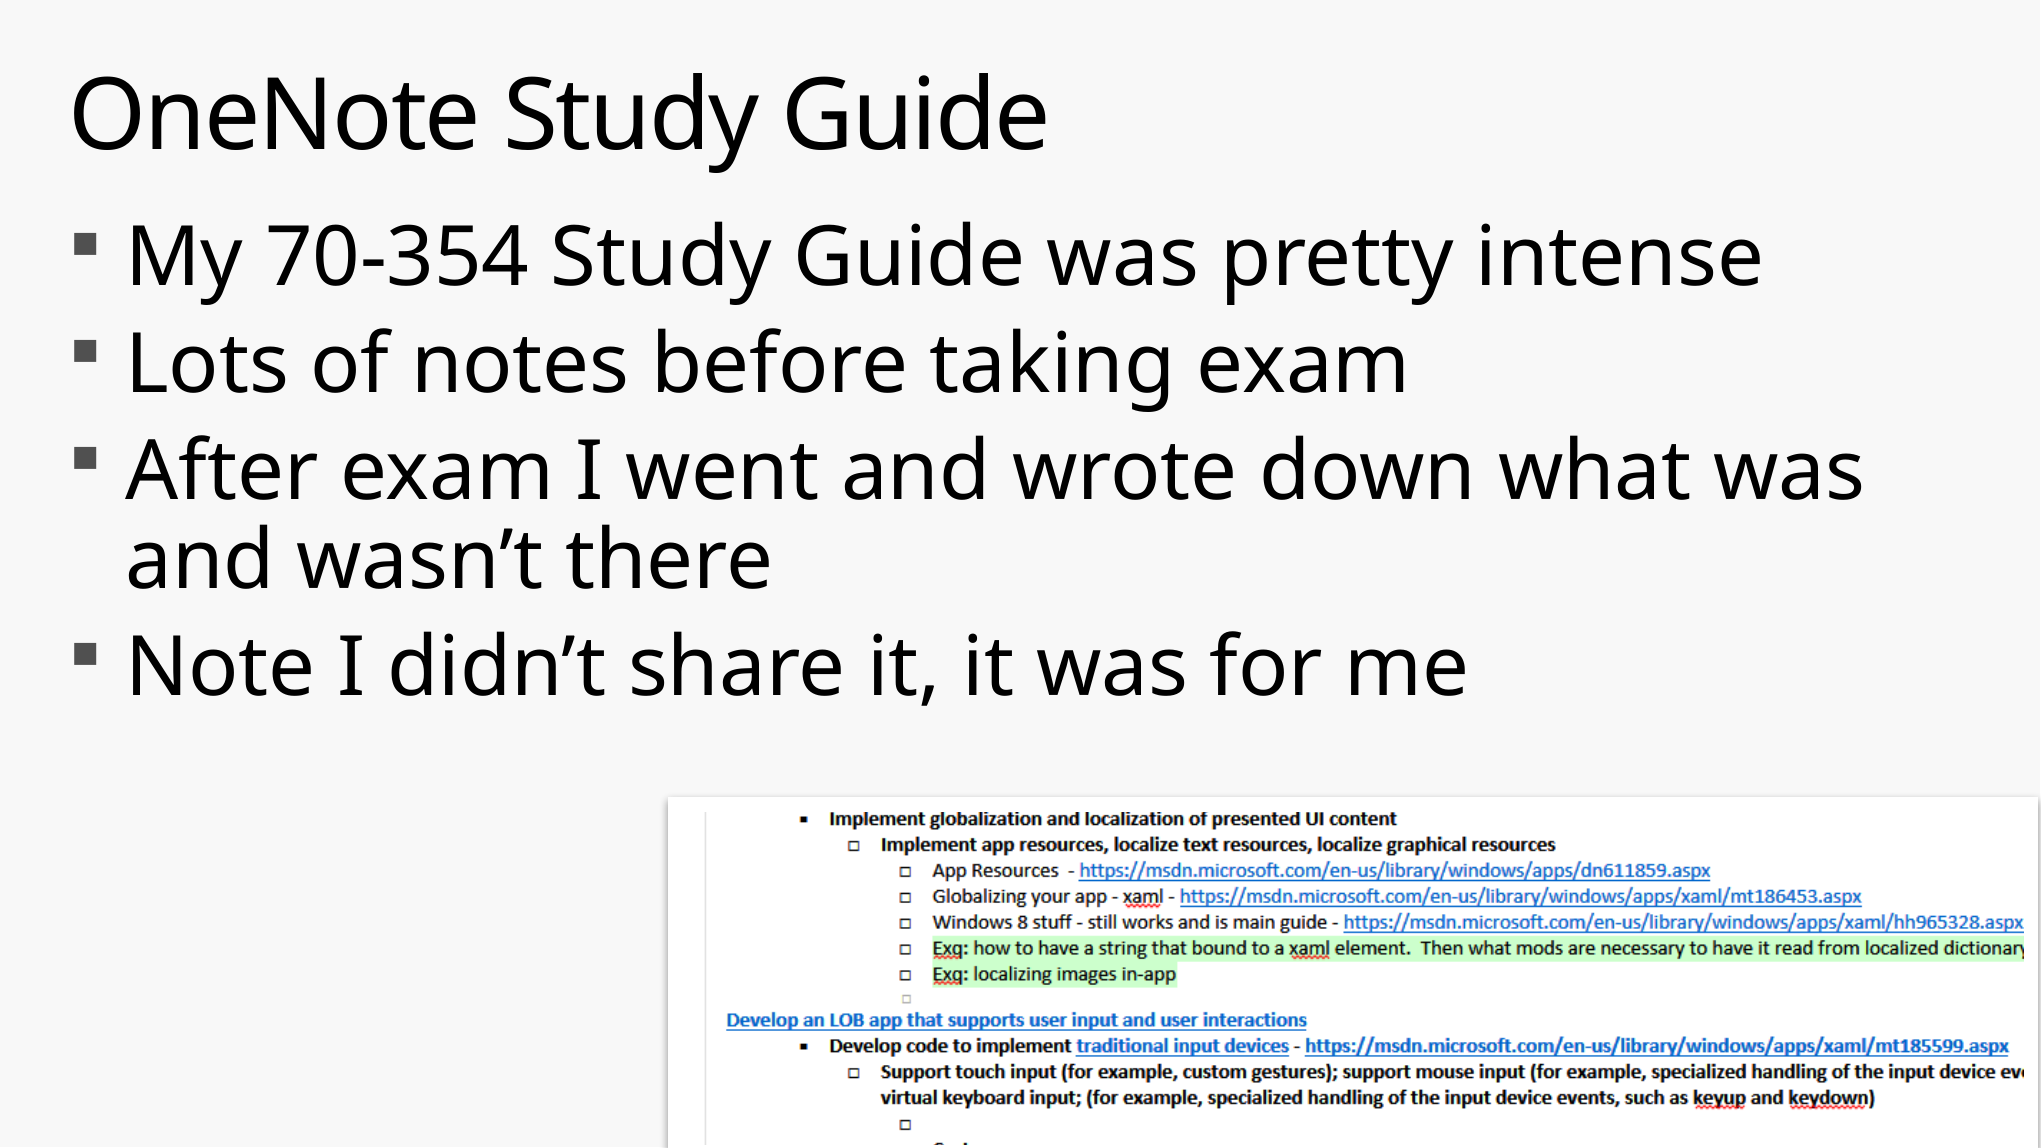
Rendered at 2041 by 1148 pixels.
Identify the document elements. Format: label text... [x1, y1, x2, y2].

list My 70-354 Study Guide was pretty intense Lots of notes before taking exam After exam I went and wrote down what was and wasn’t there Note I didn’t share it, it was for me [45, 199, 1996, 745]
picture [682, 811, 2024, 1146]
title OneNote Study Guide [45, 48, 1996, 199]
